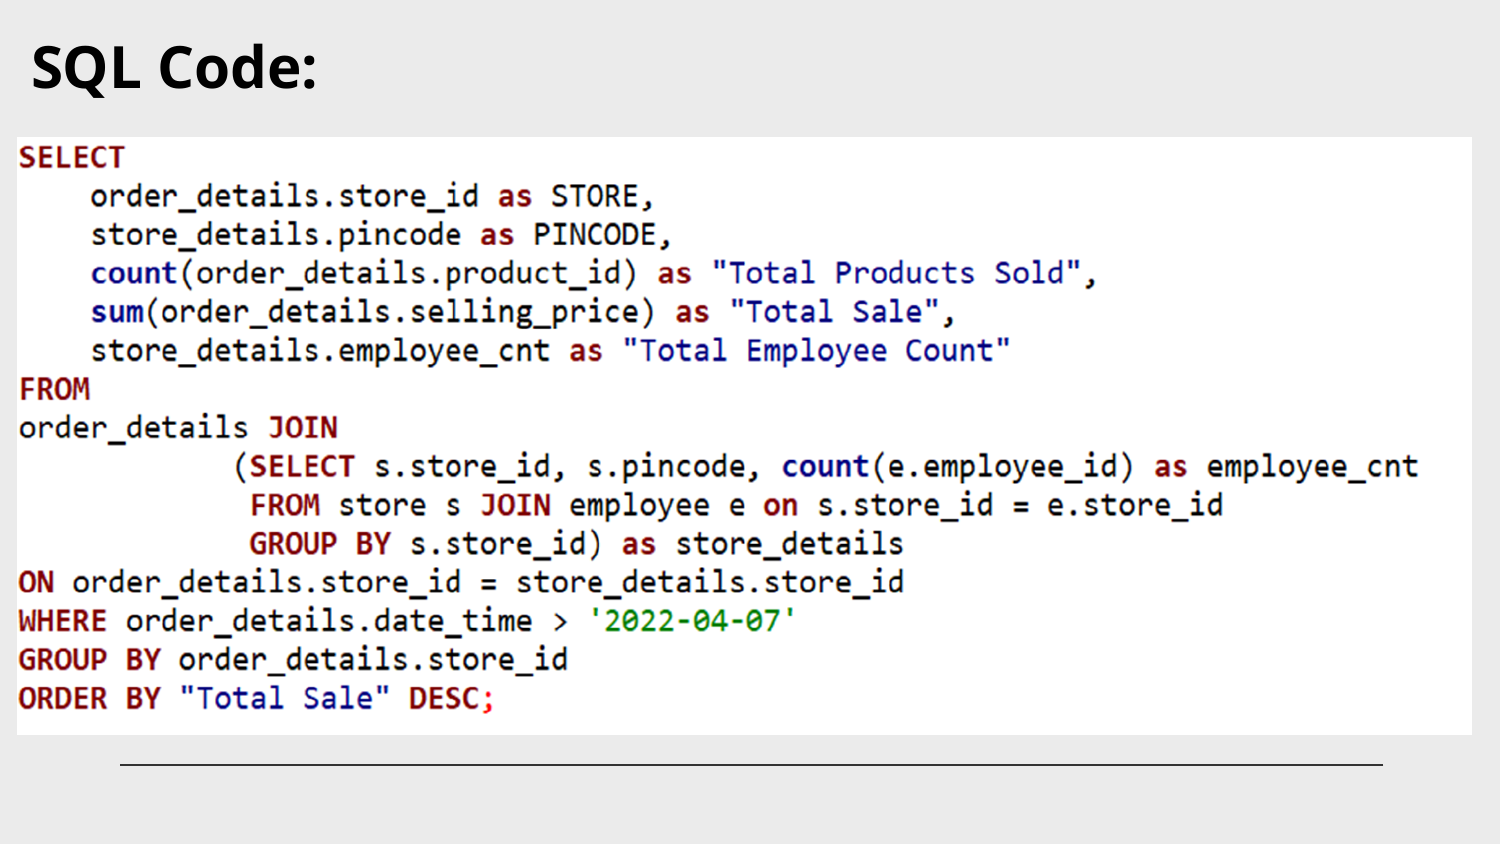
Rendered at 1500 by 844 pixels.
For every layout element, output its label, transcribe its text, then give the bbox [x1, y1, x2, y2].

text_box SQL Code: [16, 14, 471, 115]
picture [17, 136, 1472, 736]
